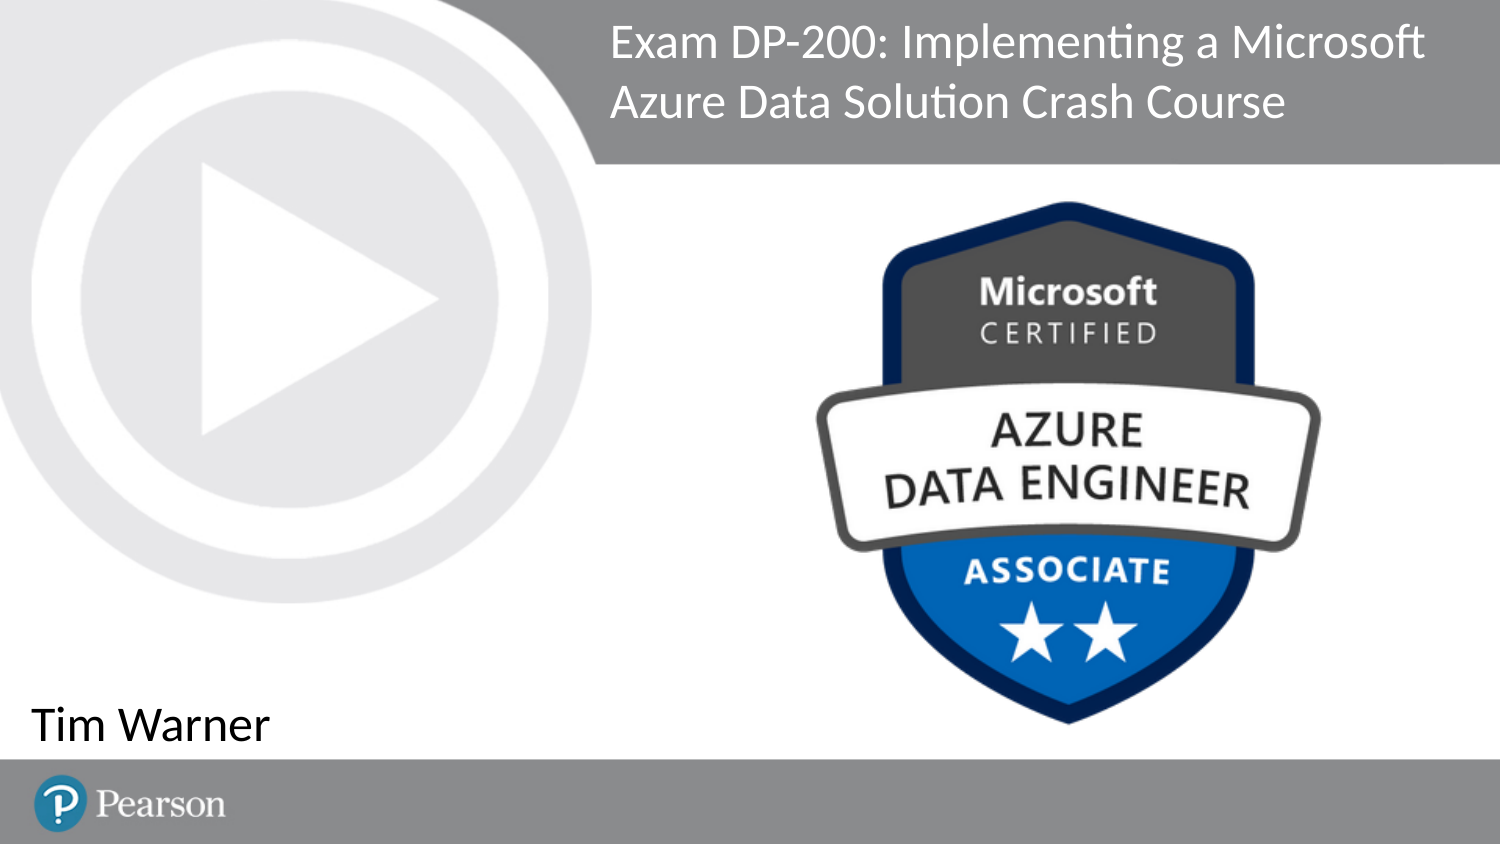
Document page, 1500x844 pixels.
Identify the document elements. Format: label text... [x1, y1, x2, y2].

subtitle Tim Warner [7, 684, 824, 844]
title Exam DP-200: Implementing a Microsoft Azure Data Solution Crash Course [595, 1, 1491, 149]
picture [0, 0, 1500, 844]
